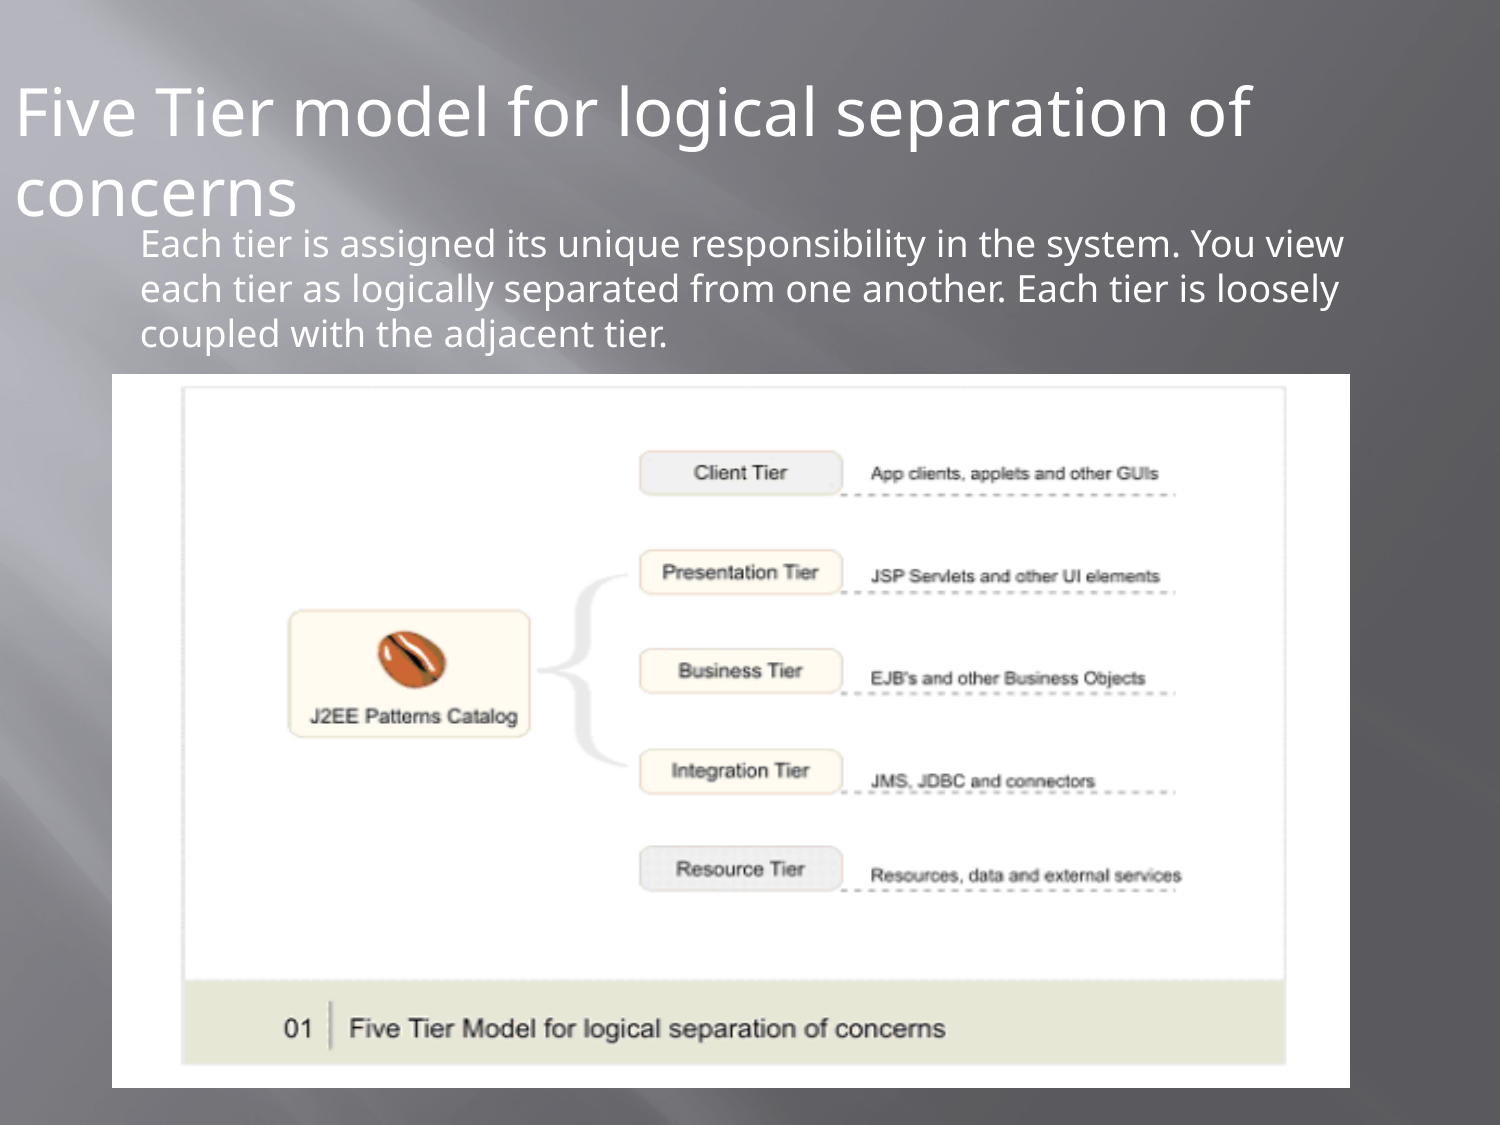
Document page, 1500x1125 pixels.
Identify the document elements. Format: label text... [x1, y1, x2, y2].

text_box Each tier is assigned its unique responsibility in the system. You view each tier as logically separated from one another. Each tier is loosely coupled with the adjacent tier. [125, 212, 1363, 384]
picture [112, 374, 1351, 1088]
text_box Five Tier model for logical separation of concerns [0, 62, 1500, 238]
